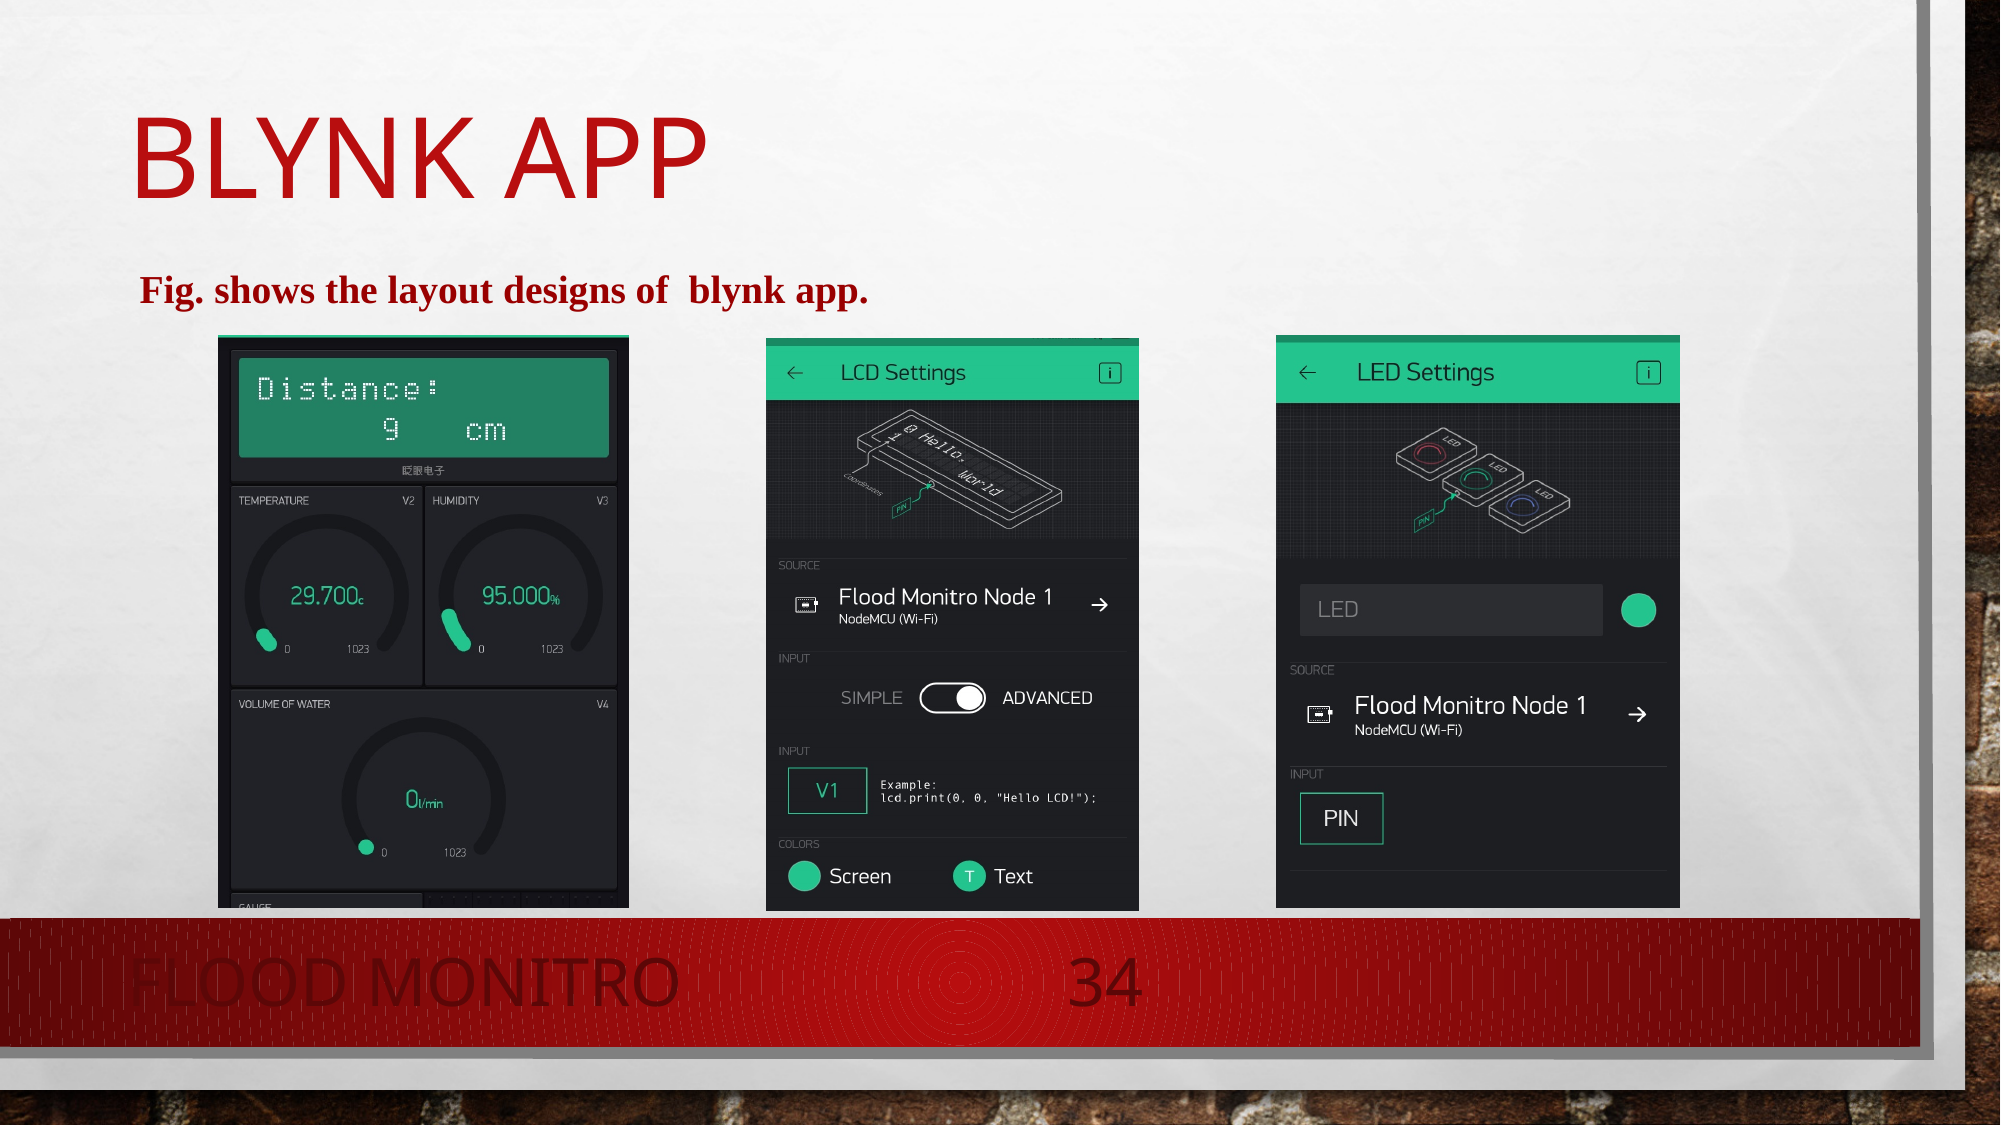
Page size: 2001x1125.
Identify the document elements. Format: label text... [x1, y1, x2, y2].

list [218, 335, 629, 908]
picture [765, 338, 1139, 911]
title Blynk app [112, 67, 1818, 257]
slide_number 34 [1031, 944, 1181, 1027]
text_box Fig. shows the layout designs of blynk app. [124, 256, 1365, 319]
picture [0, 0, 2000, 1125]
footer FLOOD MONITRO [112, 944, 1015, 1027]
picture [1275, 335, 1680, 908]
